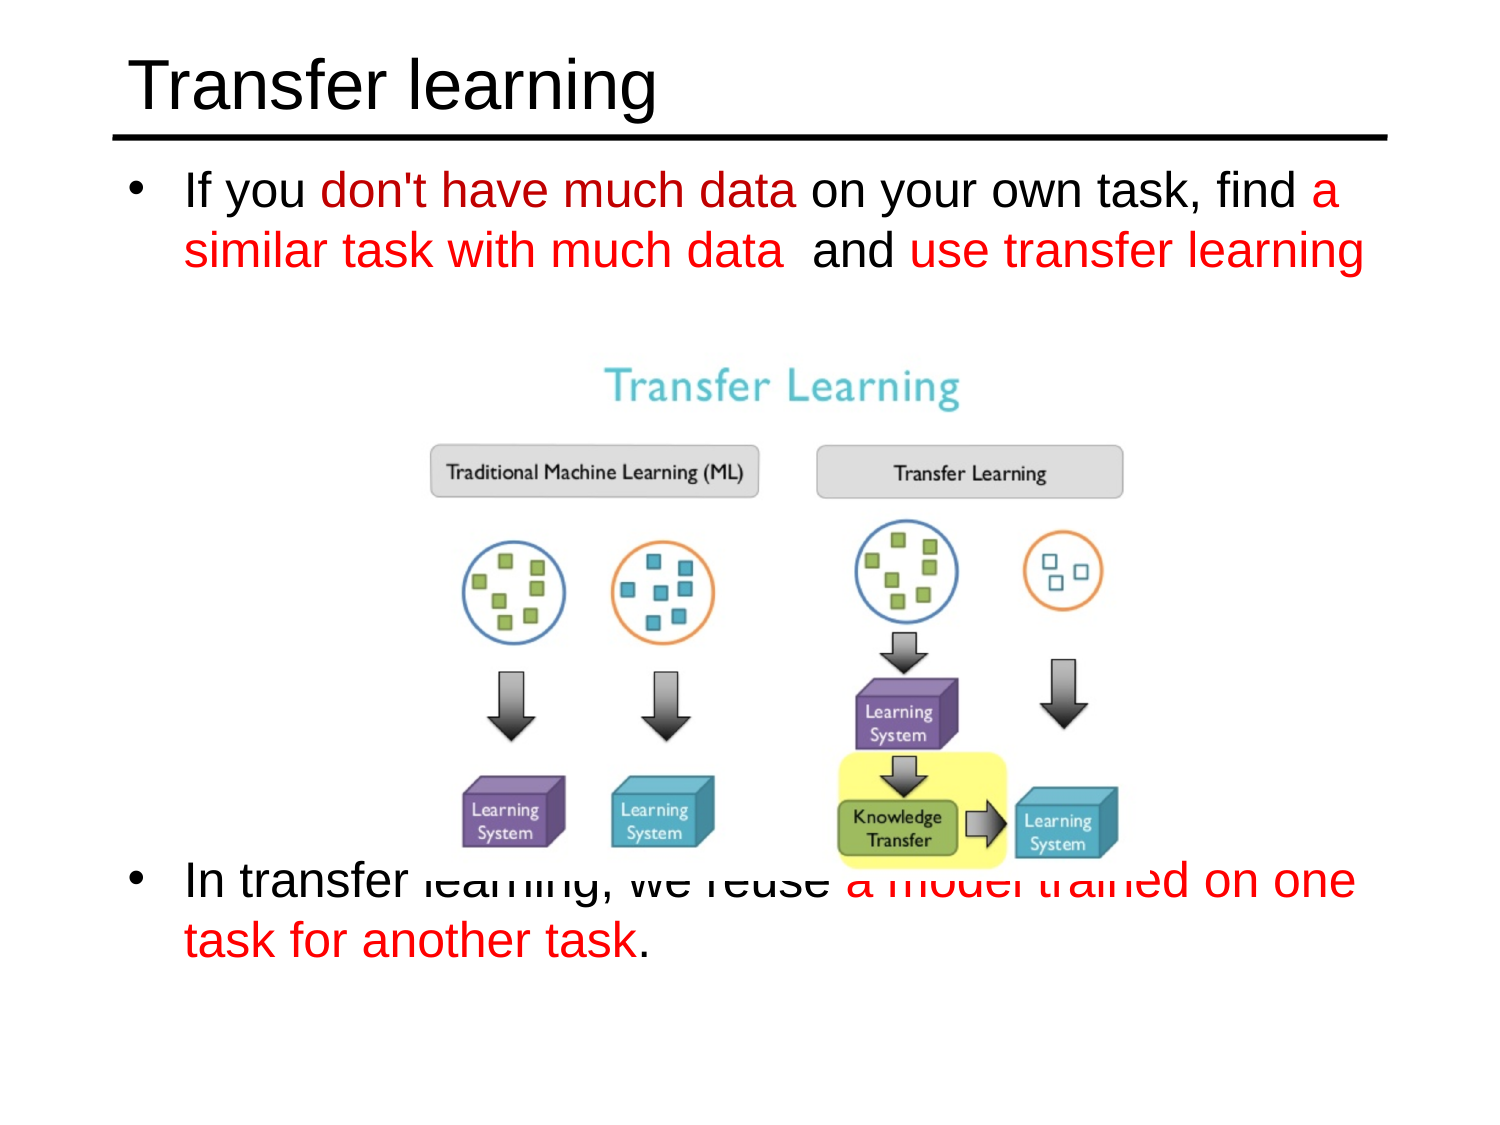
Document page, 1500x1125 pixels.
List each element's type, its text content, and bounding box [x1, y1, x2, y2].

picture [412, 349, 1150, 881]
list If you don't have much data on your own task, find a similar task with much data and use transfer learning In transfer learning, we reuse a model trained on one task for another task. [112, 149, 1388, 1013]
title Transfer learning [112, 12, 1388, 149]
